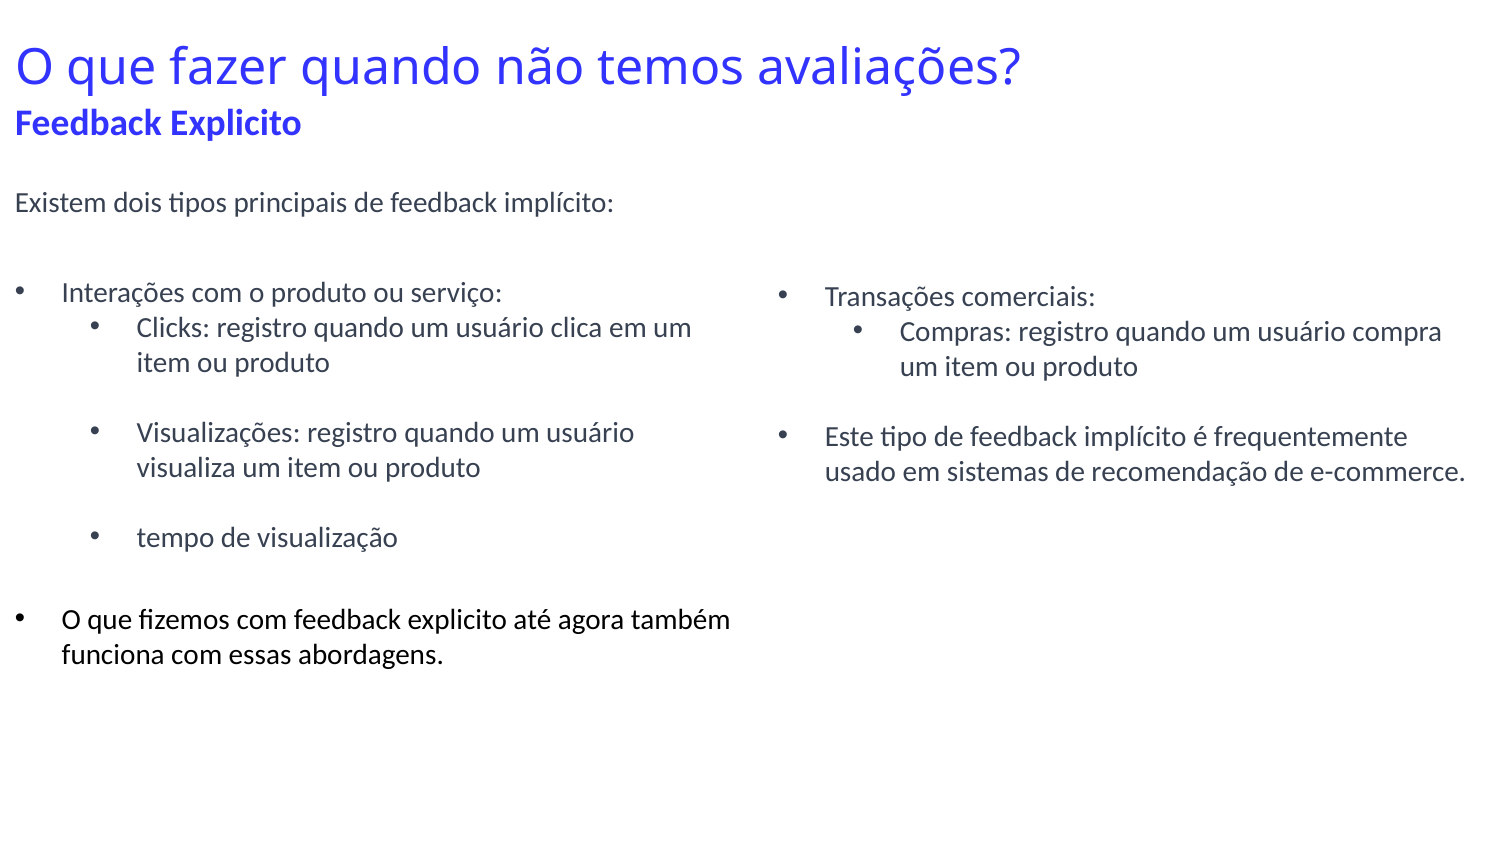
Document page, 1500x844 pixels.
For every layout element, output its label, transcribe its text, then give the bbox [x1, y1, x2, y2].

text_box Interações com o produto ou serviço: Clicks: registro quando um usuário clica em um item ou produto Visualizações: registro quando um usuário visualiza um item ou produto tempo de visualização [0, 265, 723, 592]
list Feedback Explicito [0, 50, 635, 152]
text_box Existem dois tipos principais de feedback implícito: [0, 176, 647, 226]
text_box O que fizemos com feedback explicito até agora também funciona com essas abordagens. [0, 592, 850, 678]
title O que fazer quando não temos avaliações? [0, 0, 1277, 138]
text_box Transações comerciais: Compras: registro quando um usuário compra um item ou produto Este tipo de feedback implícito é frequentemente usado em sistemas de recomendação de e-commerce. [763, 269, 1486, 495]
